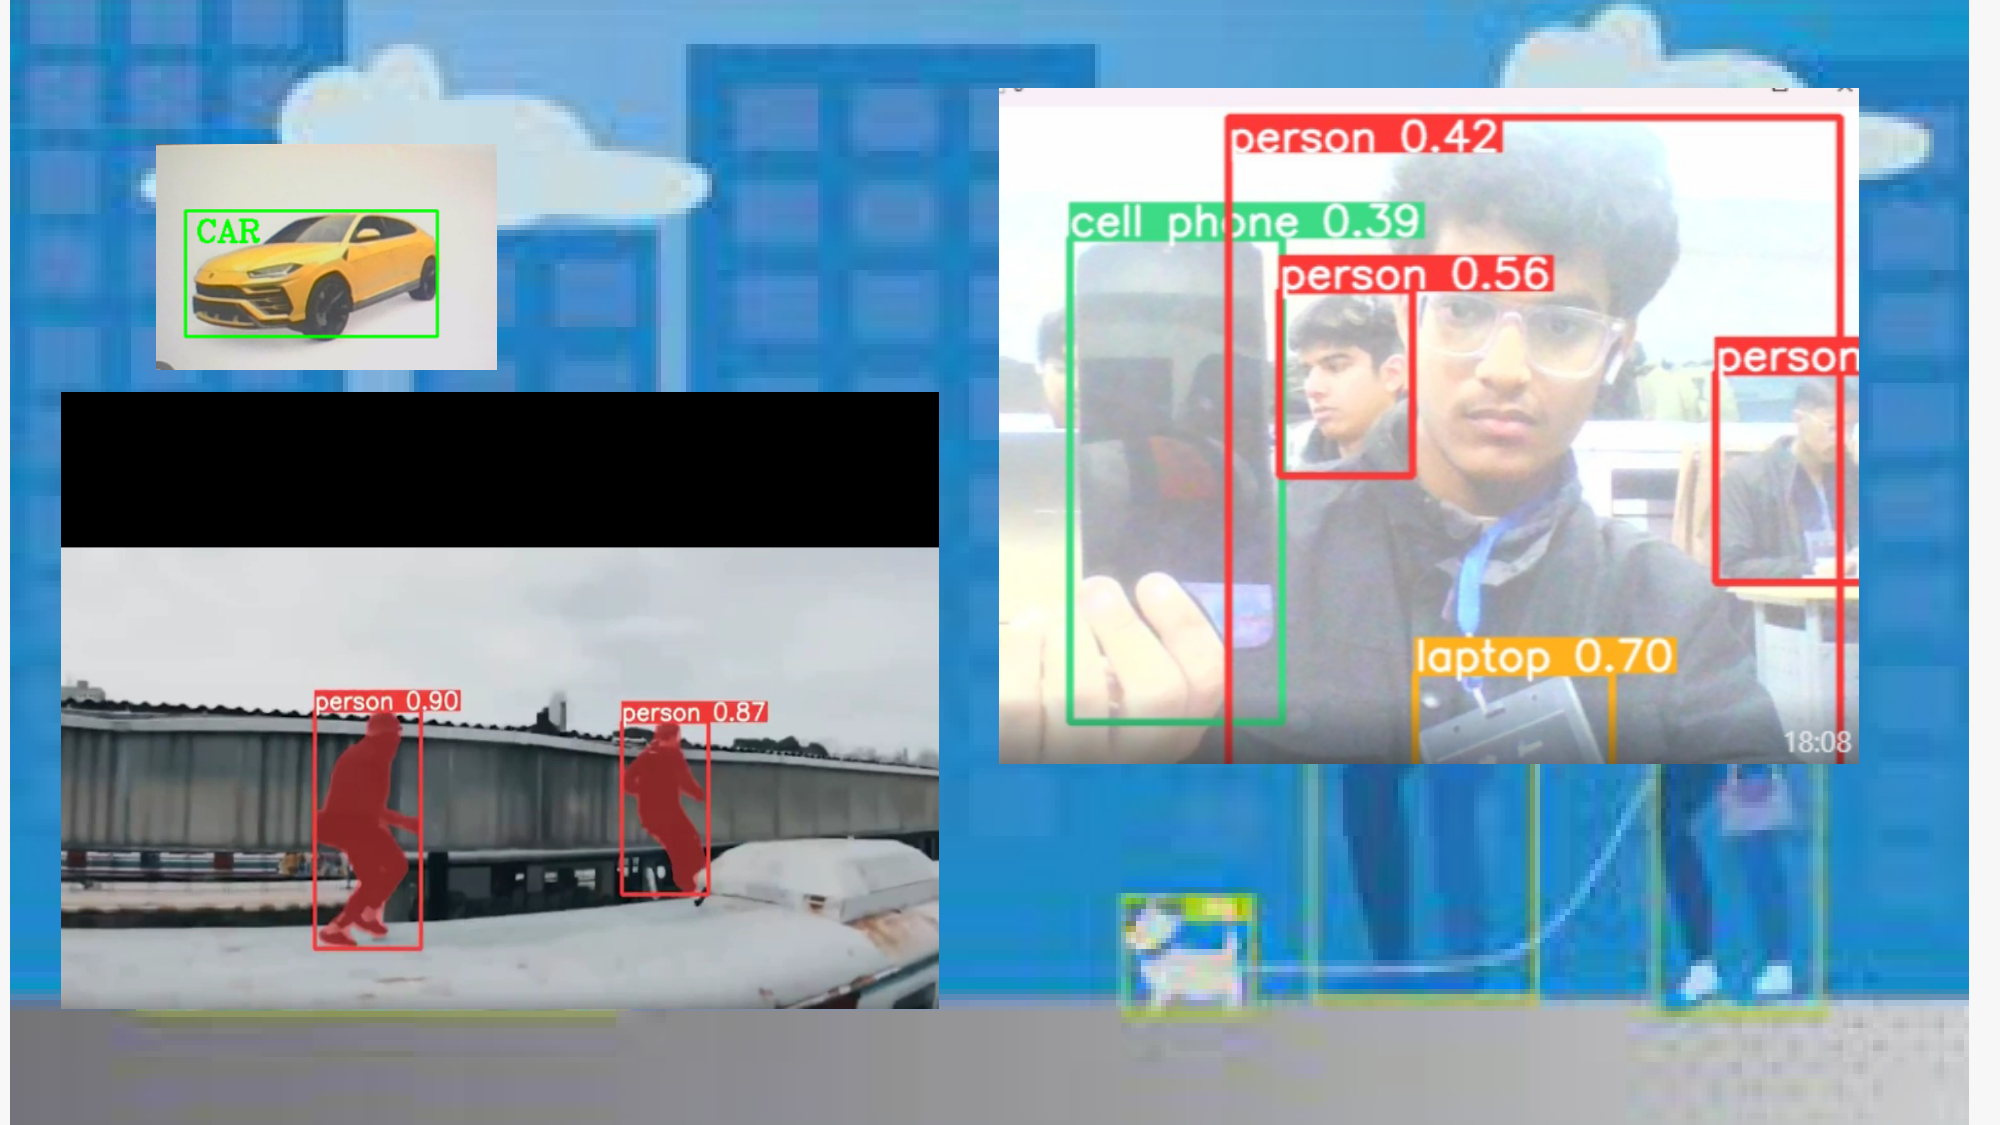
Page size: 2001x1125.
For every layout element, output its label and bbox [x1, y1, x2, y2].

text_box [60, 391, 940, 1010]
picture [0, 0, 2000, 1125]
